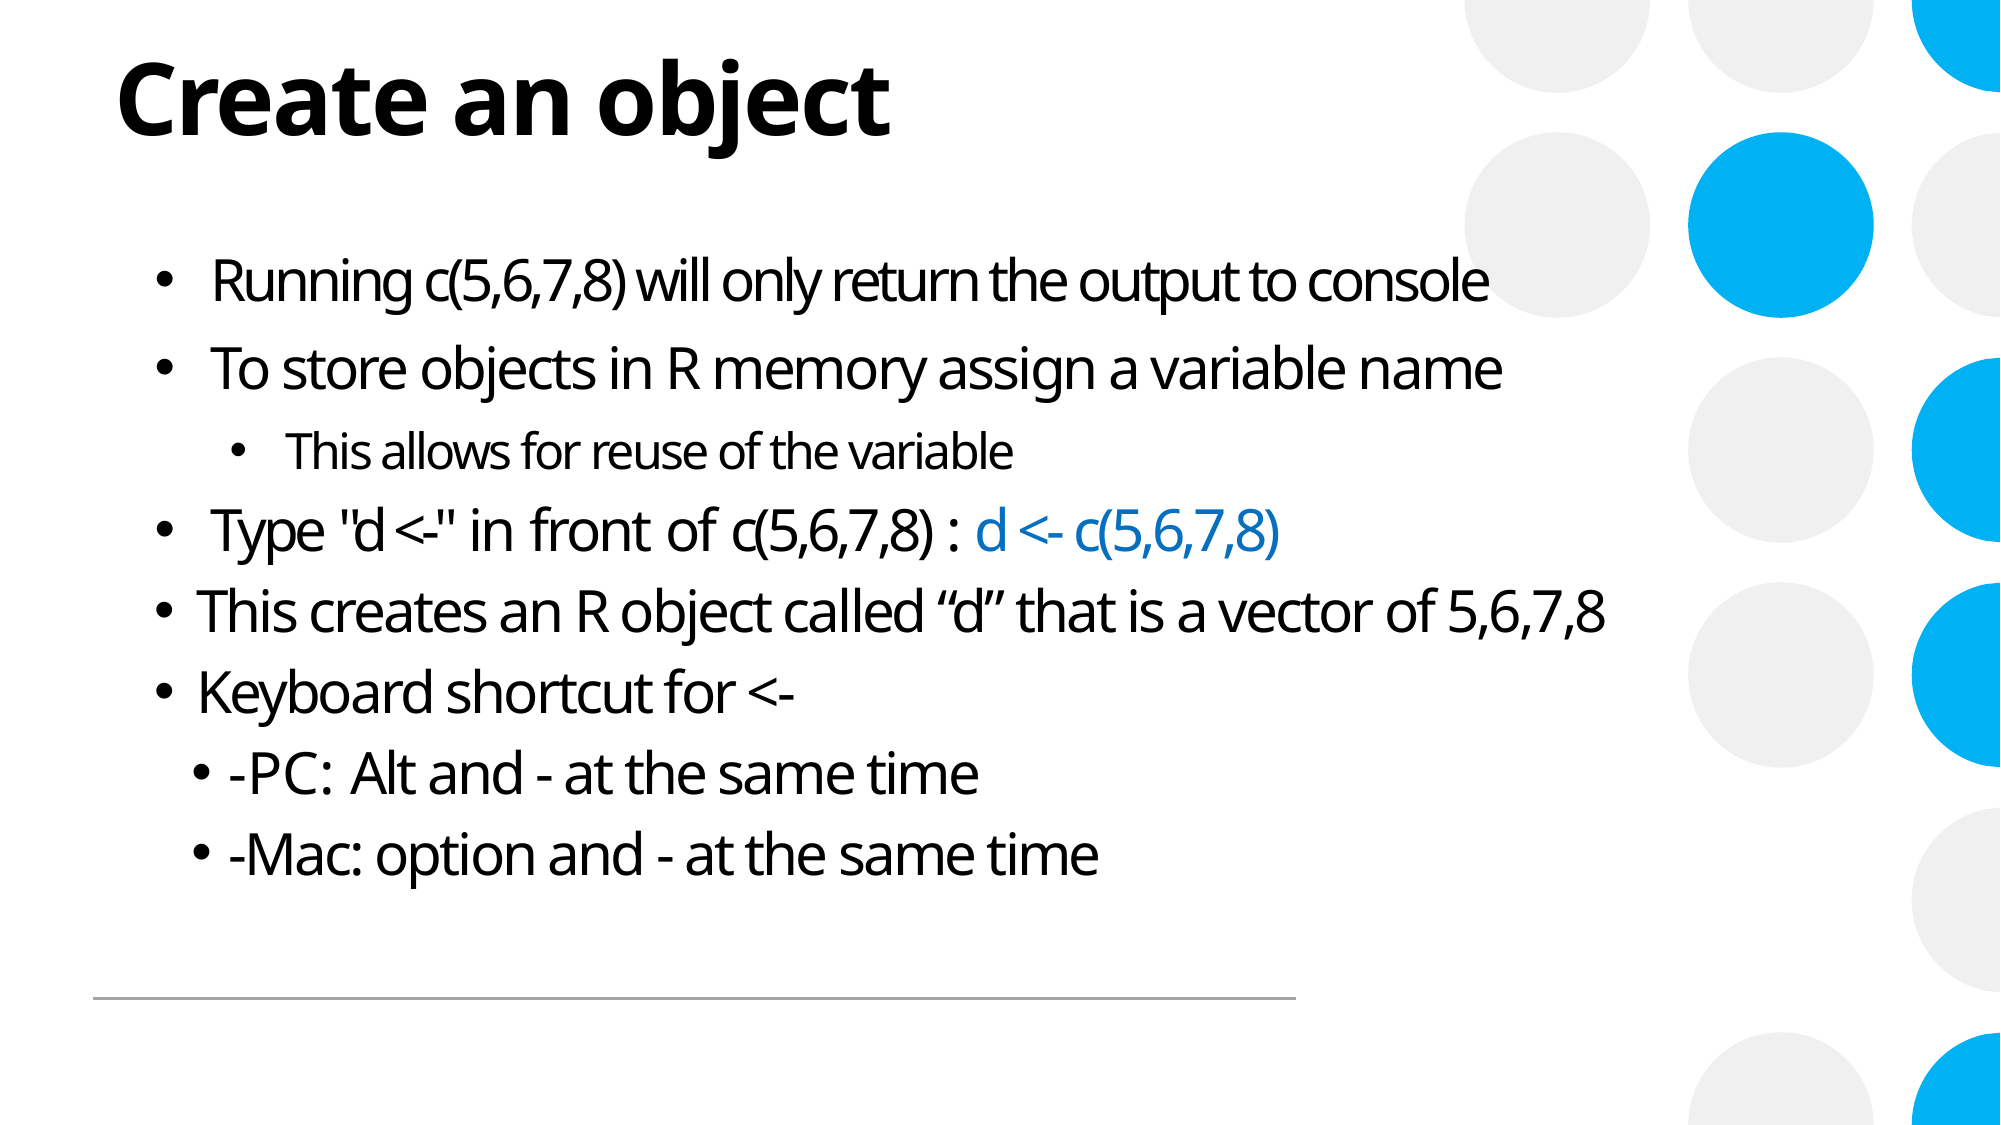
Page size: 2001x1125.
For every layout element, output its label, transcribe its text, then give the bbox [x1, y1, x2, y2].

title Create an object [99, 27, 1303, 236]
list Running c(5,6,7,8) will only return the output to console To store objects in R memory assign a variable name This allows for reuse of the variable Type "d <-" in front of c(5,6,7,8) : d <- c(5,6,7,8) This creates an R object called “d” that is a vector of 5,6,7,8 Keyboard shortcut for <- -PC: Alt and - at the same time -Mac: option and - at the same time [137, 236, 1863, 950]
